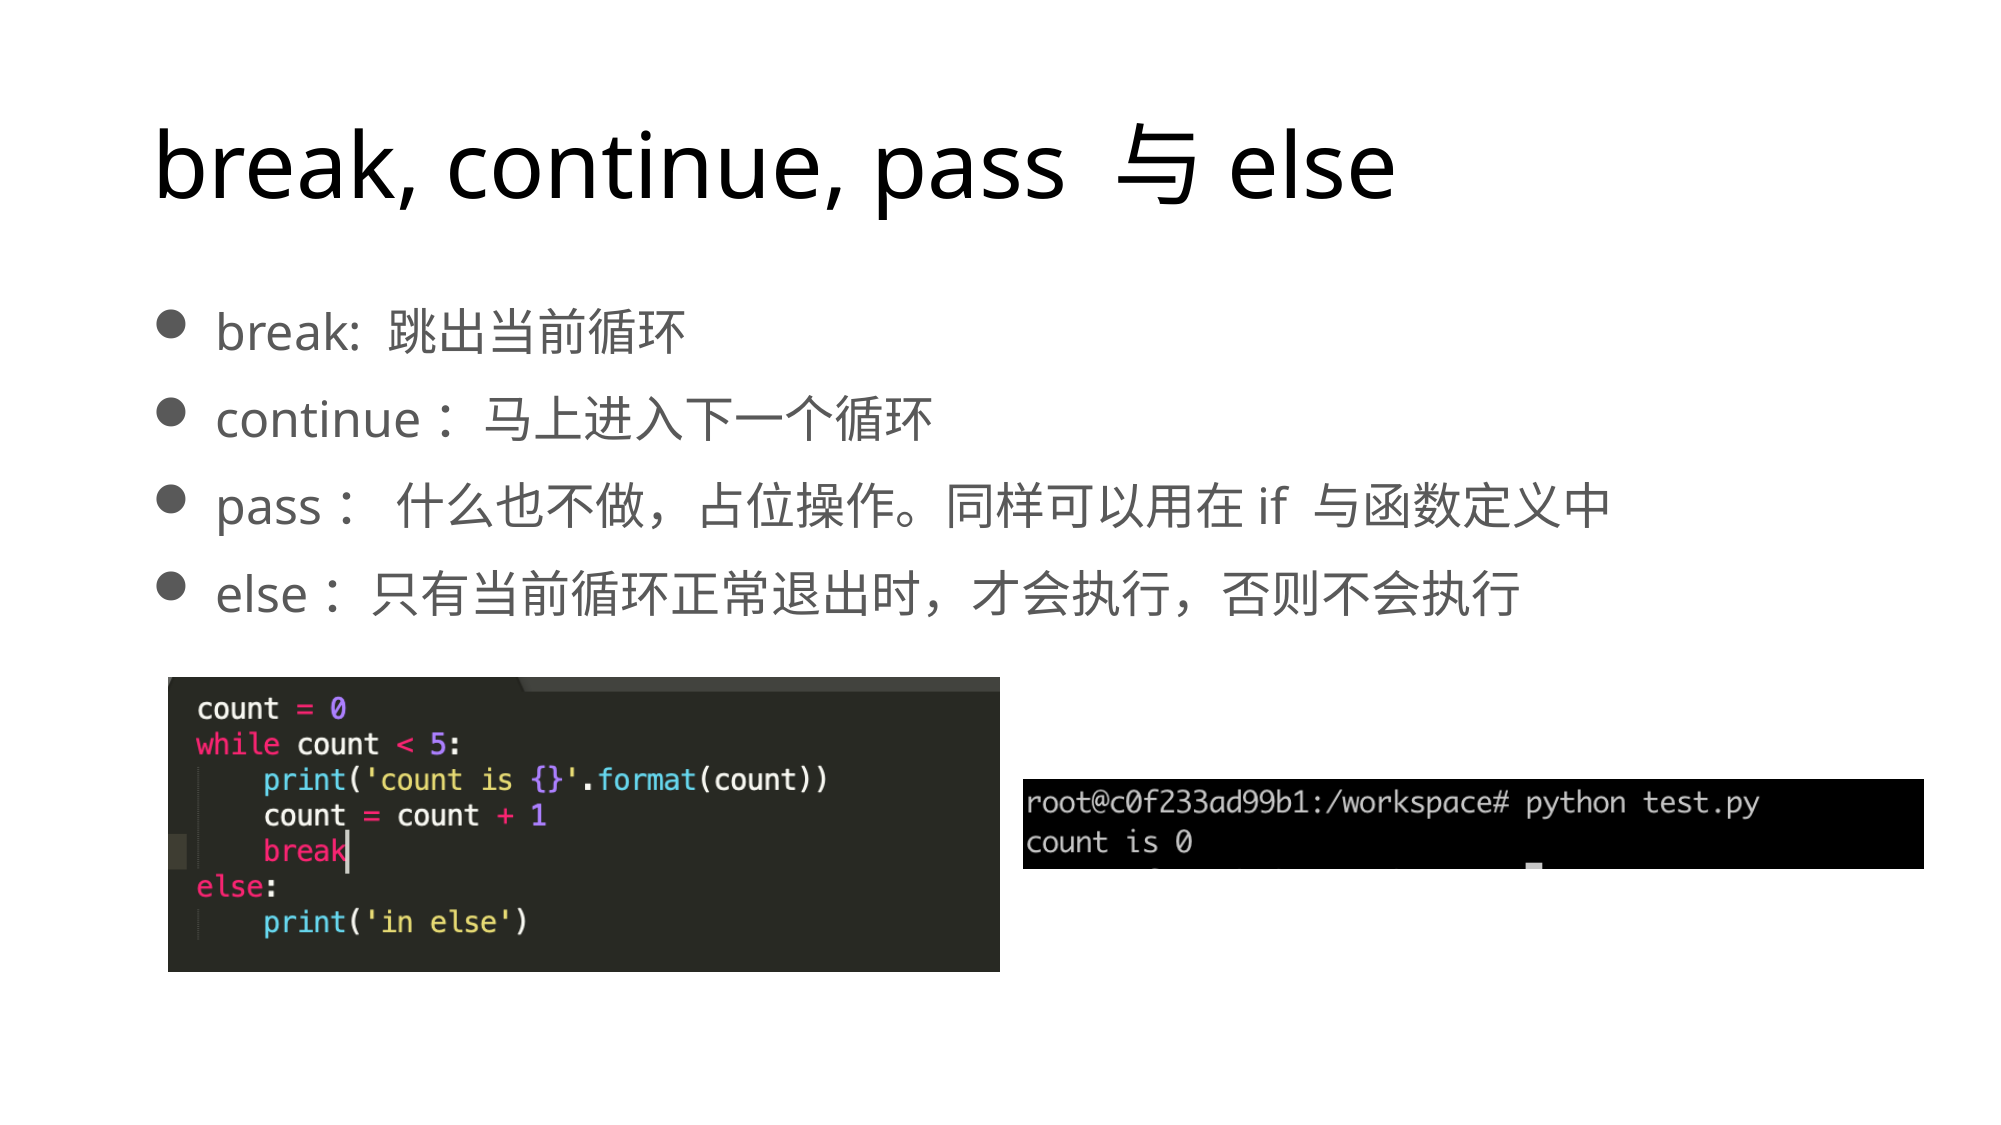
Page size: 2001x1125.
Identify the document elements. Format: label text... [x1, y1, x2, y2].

picture [168, 677, 1000, 972]
list break: 跳出当前循环 continue：马上进入下一个循环 pass： 什么也不做，占位操作。同样可以用在if 与函数定义中 else：只有当前循环正常退出时，才会执行，否则不会执行 [137, 299, 1863, 656]
picture [1023, 779, 1924, 870]
title break, continue, pass 与else [137, 59, 1863, 278]
